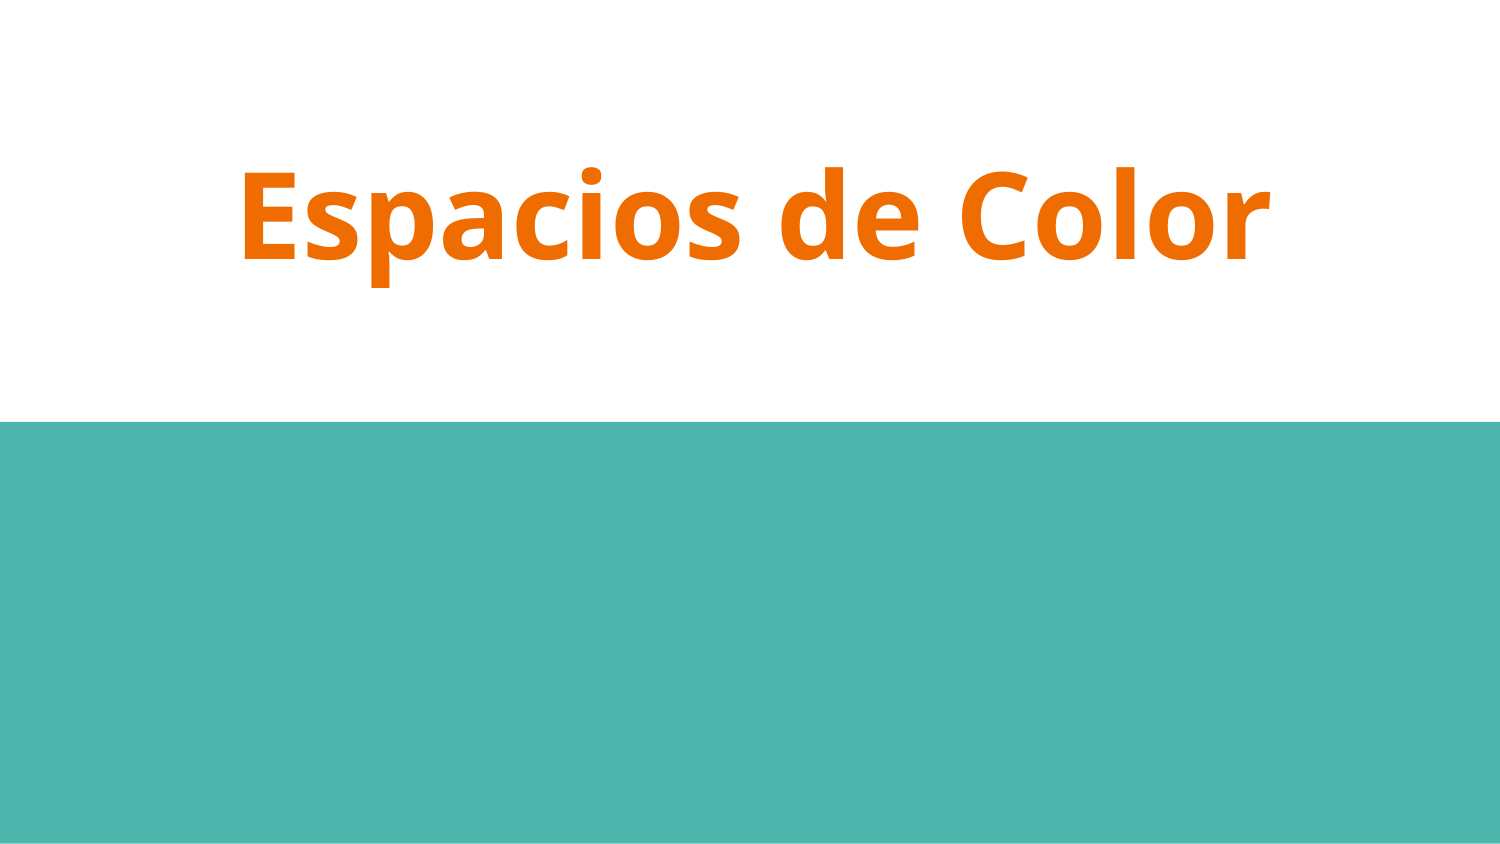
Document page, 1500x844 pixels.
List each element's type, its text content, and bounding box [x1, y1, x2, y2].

title Espacios de Color [51, 133, 1458, 289]
